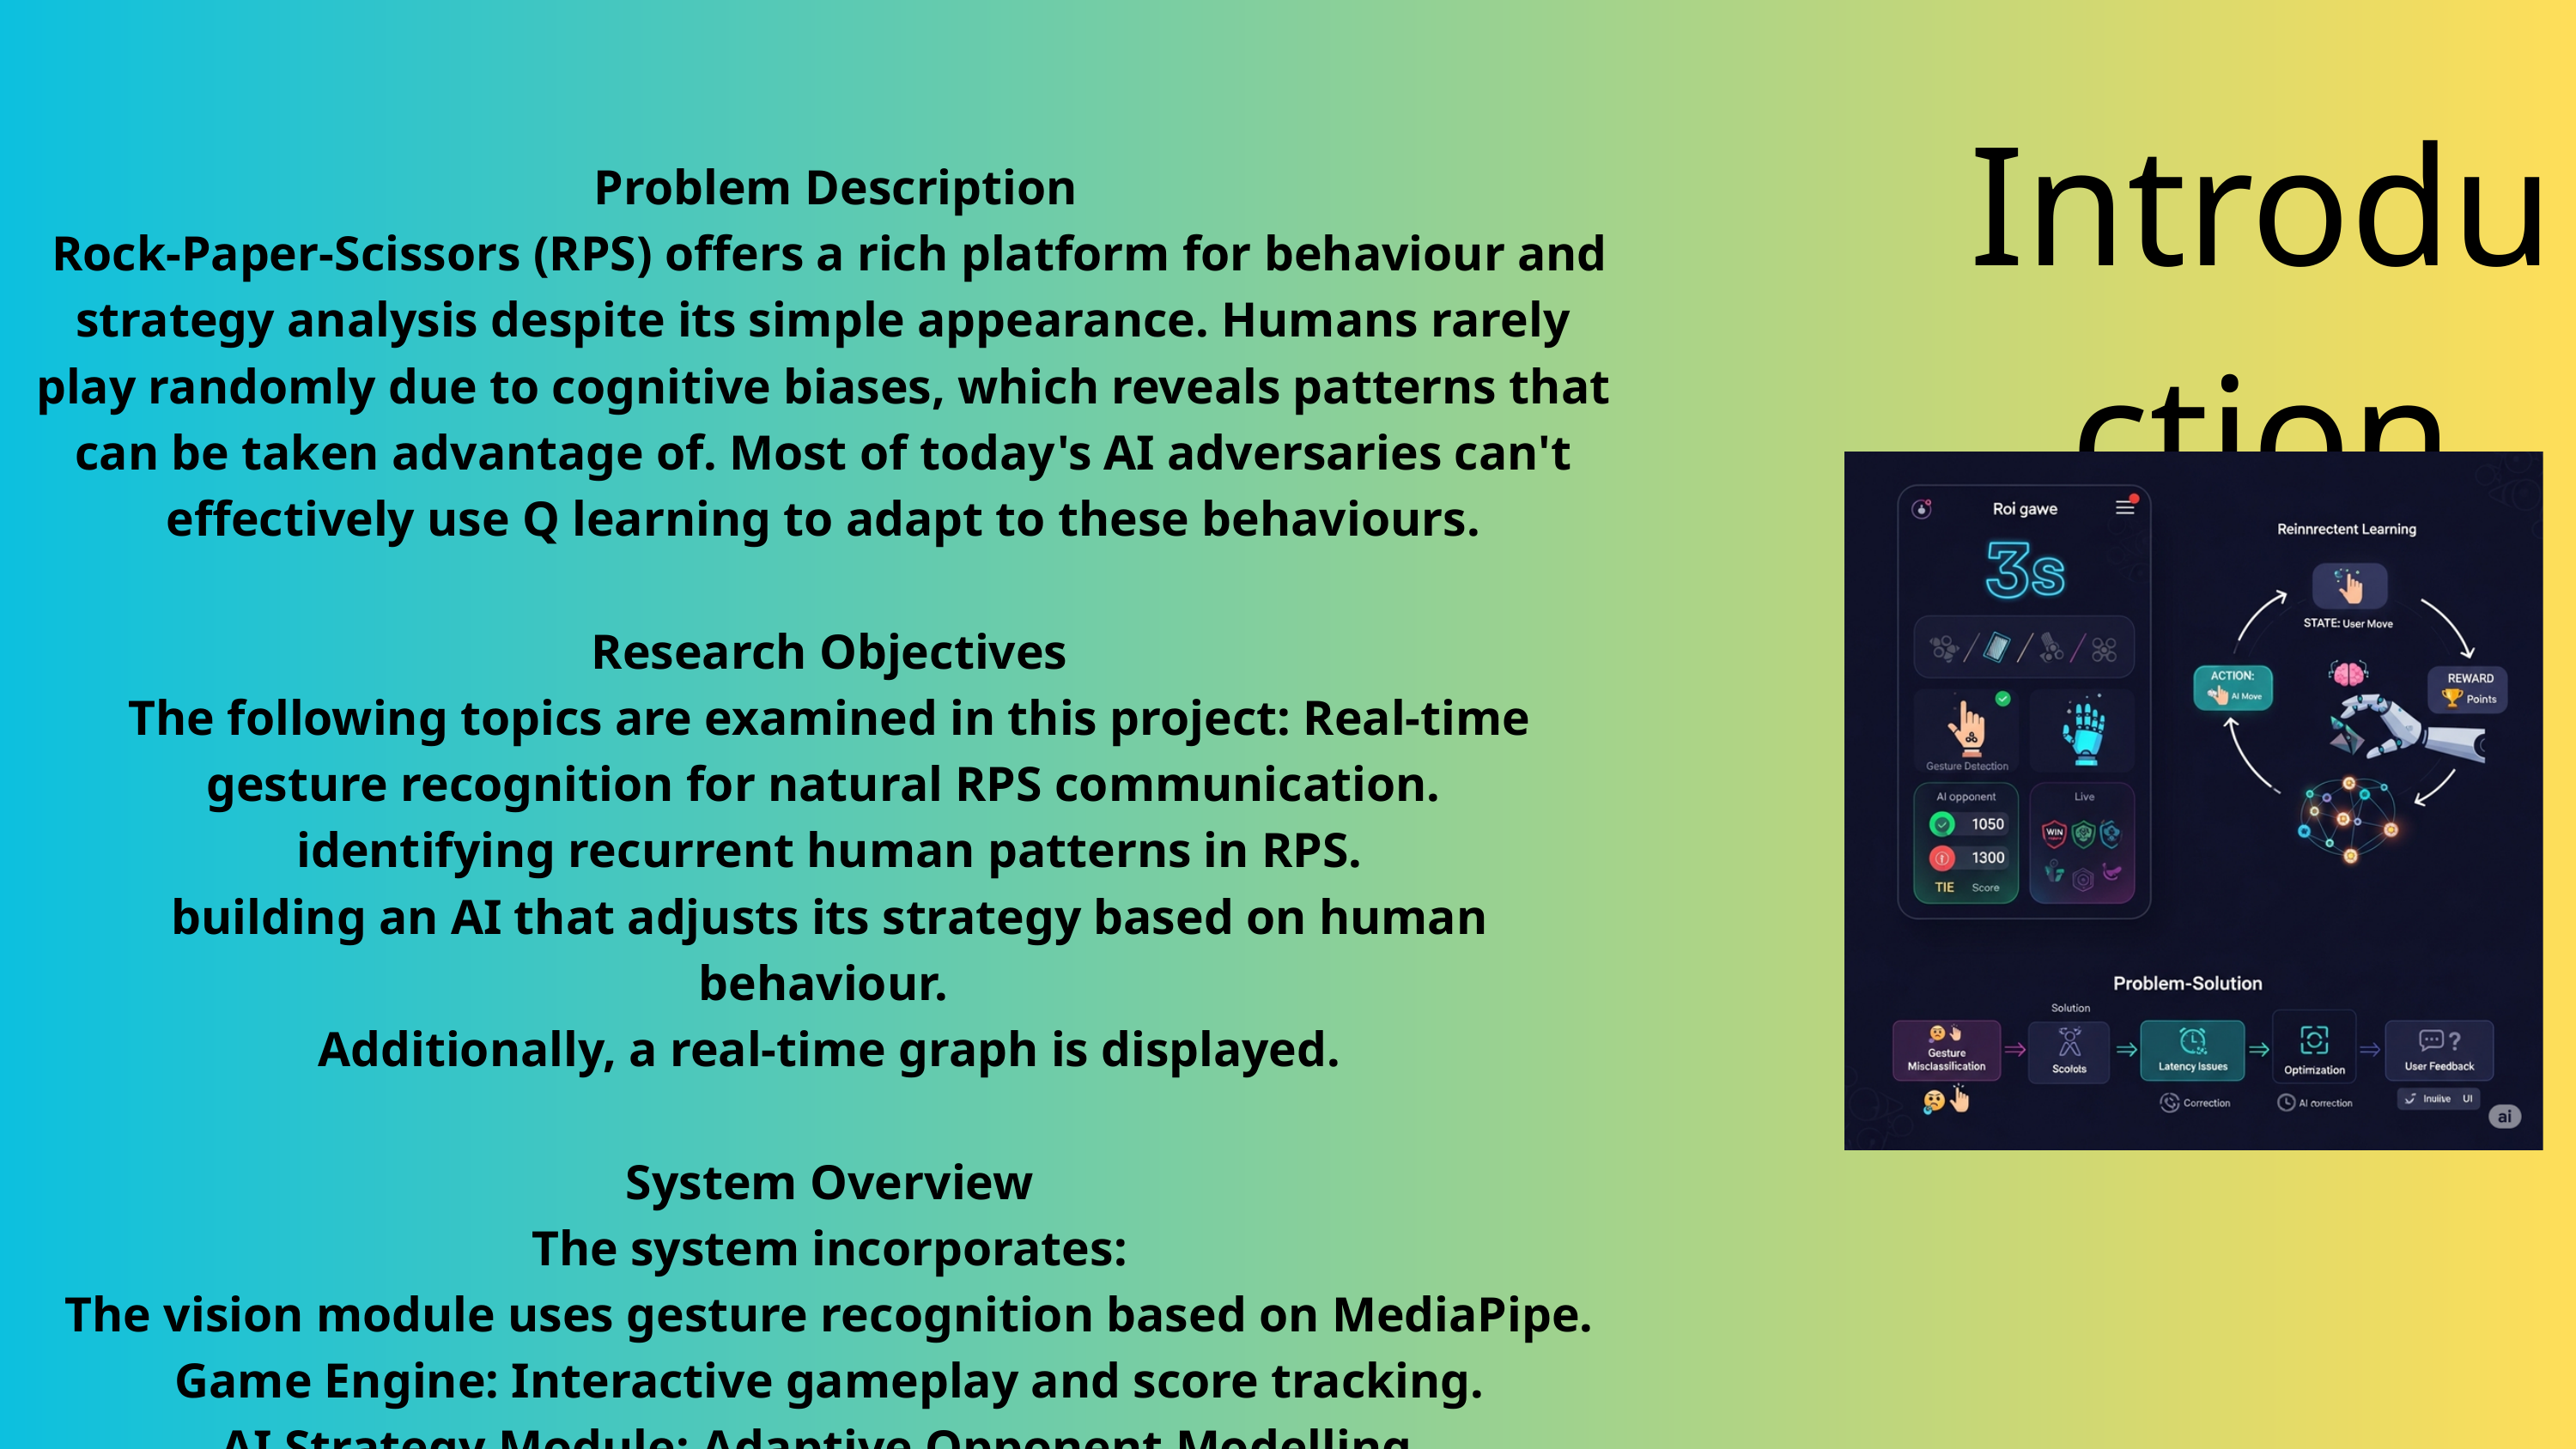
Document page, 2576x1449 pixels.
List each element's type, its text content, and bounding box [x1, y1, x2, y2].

text_box [1844, 452, 2543, 1150]
text_box Introduction [1947, 68, 2576, 529]
text_box Problem Description Rock-Paper-Scissors (RPS) offers a rich platform for behaviour and strategy analysis despite its simple appearance. Humans rarely play randomly due to cognitive biases, which reveals patterns that can be taken advantage of. Most of today's AI adversaries can't effectively use Q learning to adapt to these behaviours. Research Objectives The following topics are examined in this project: Real-time gesture recognition for natural RPS communication. identifying recurrent human patterns in RPS. building an AI that adjusts its strategy based on human behaviour. Additionally, a real-time graph is displayed. System Overview The system incorporates: The vision module uses gesture recognition based on MediaPipe. Game Engine: Interactive gameplay and score tracking. AI Strategy Module: Adaptive Opponent Modelling. [28, 144, 1619, 1449]
